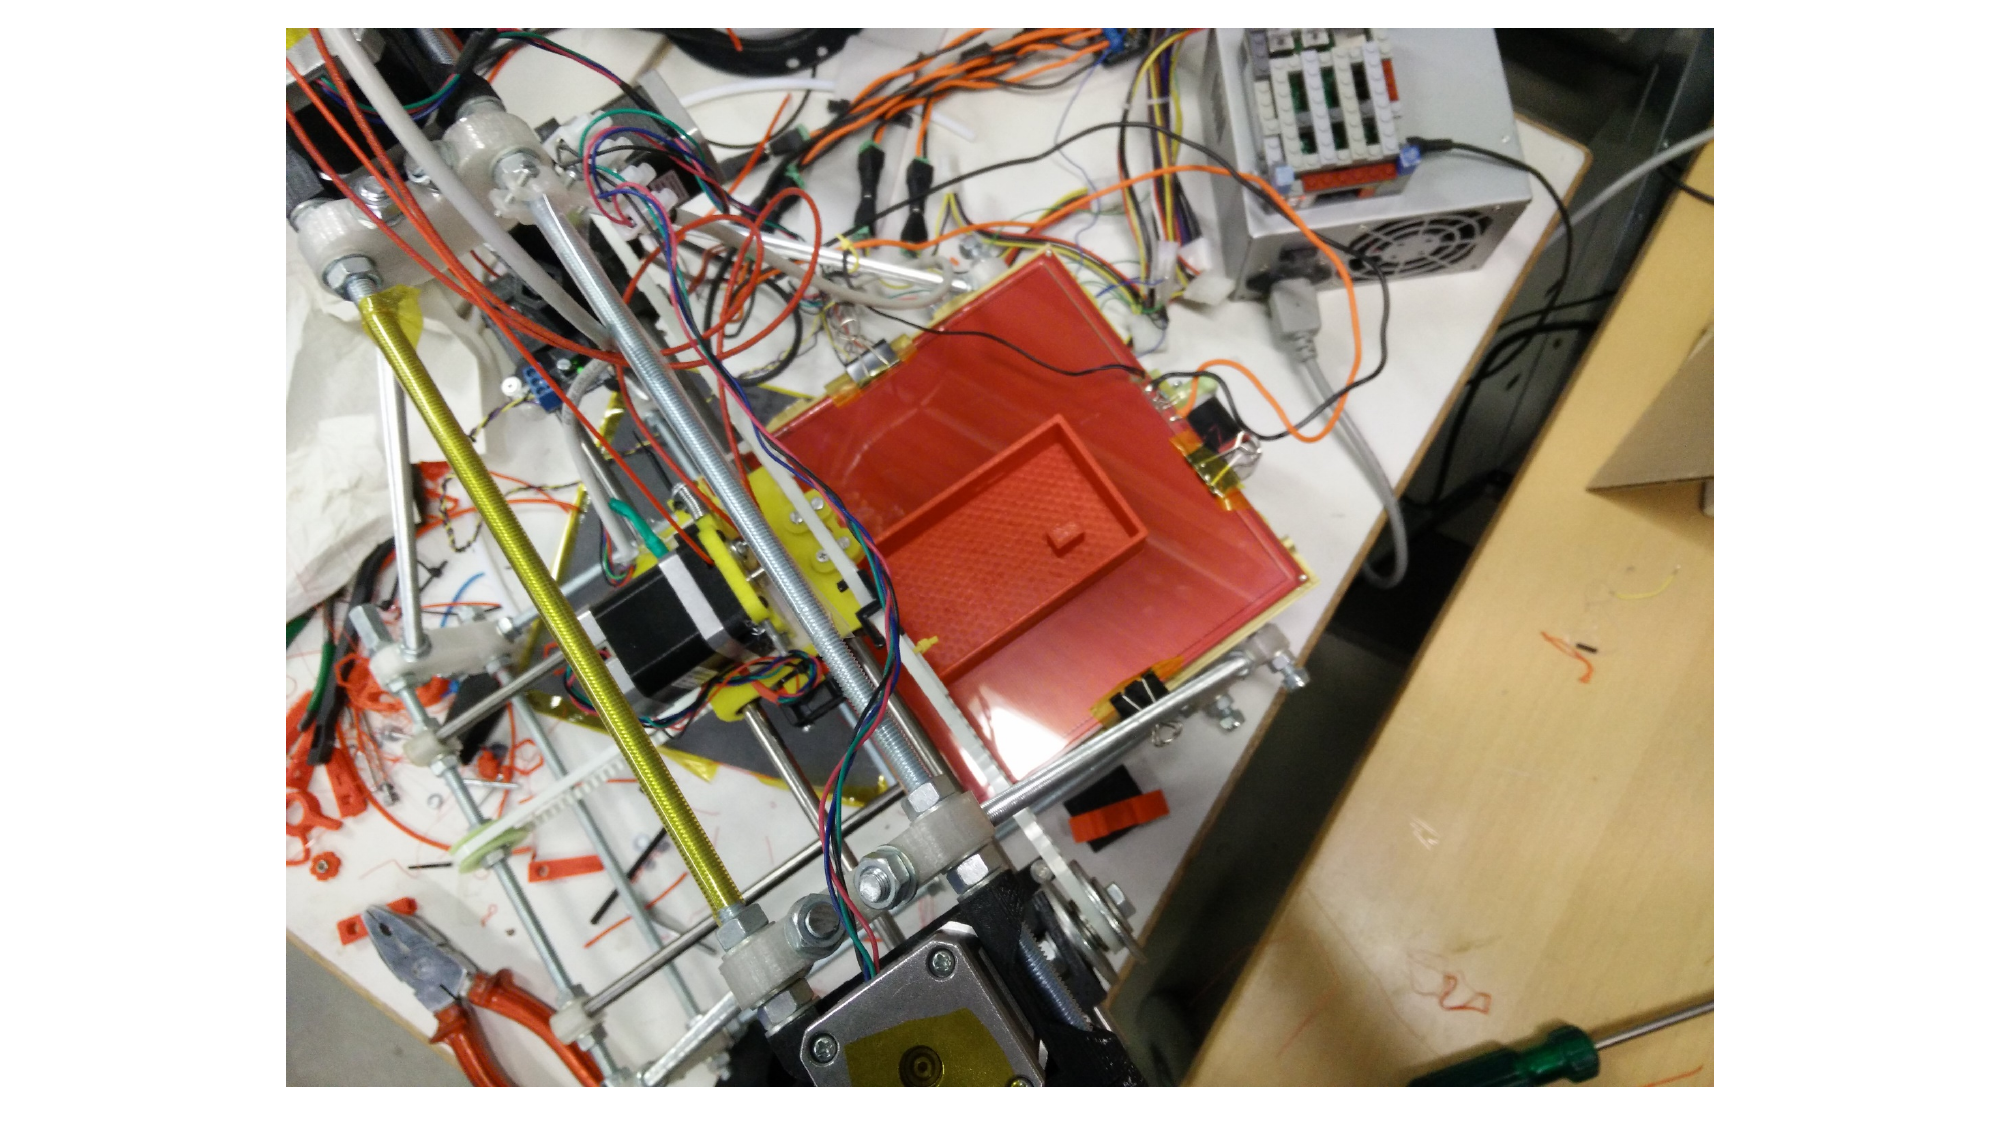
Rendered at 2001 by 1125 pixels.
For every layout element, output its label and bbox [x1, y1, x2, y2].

list [286, 28, 1714, 1087]
